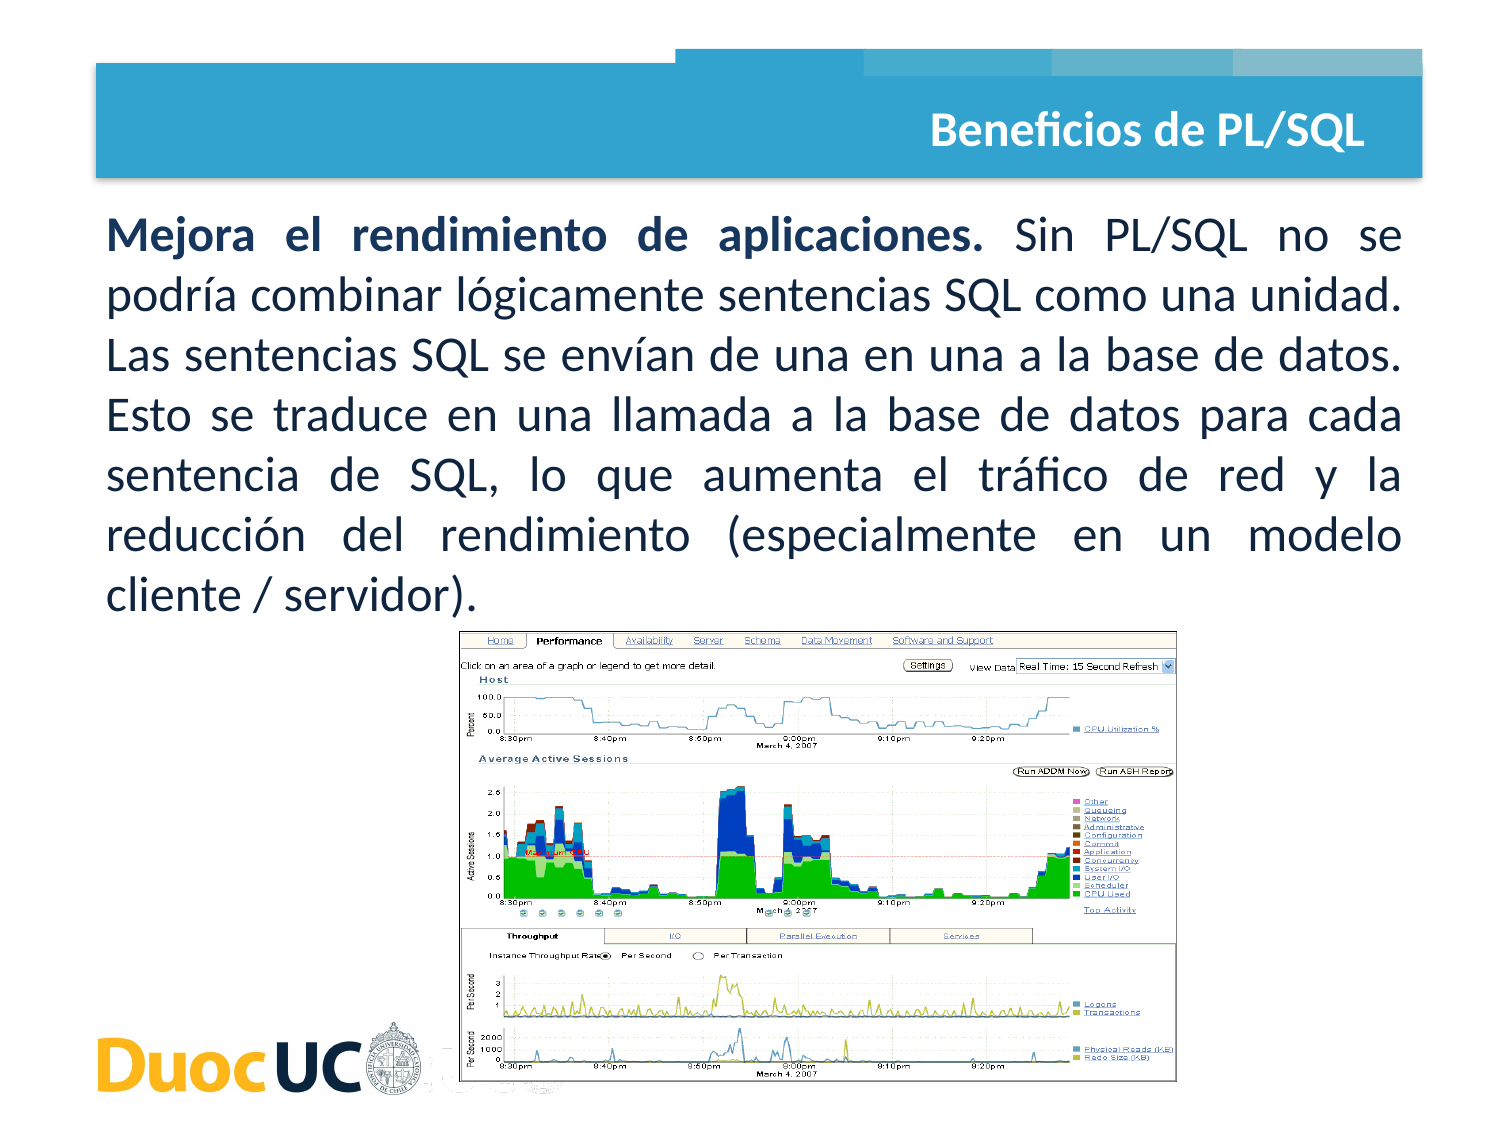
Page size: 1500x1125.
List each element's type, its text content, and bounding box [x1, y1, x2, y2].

list Mejora el rendimiento de aplicaciones. Sin PL/SQL no se podría combinar lógicamente sentencias SQL como una unidad. Las sentencias SQL se envían de una en una a la base de datos. Esto se traduce en una llamada a la base de datos para cada sentencia de SQL, lo que aumenta el tráfico de red y la reducción del rendimiento (especialmente en un modelo cliente / servidor). [90, 194, 1419, 632]
picture [96, 631, 1177, 1095]
text_box Beneficios de PL/SQL [847, 88, 1381, 165]
